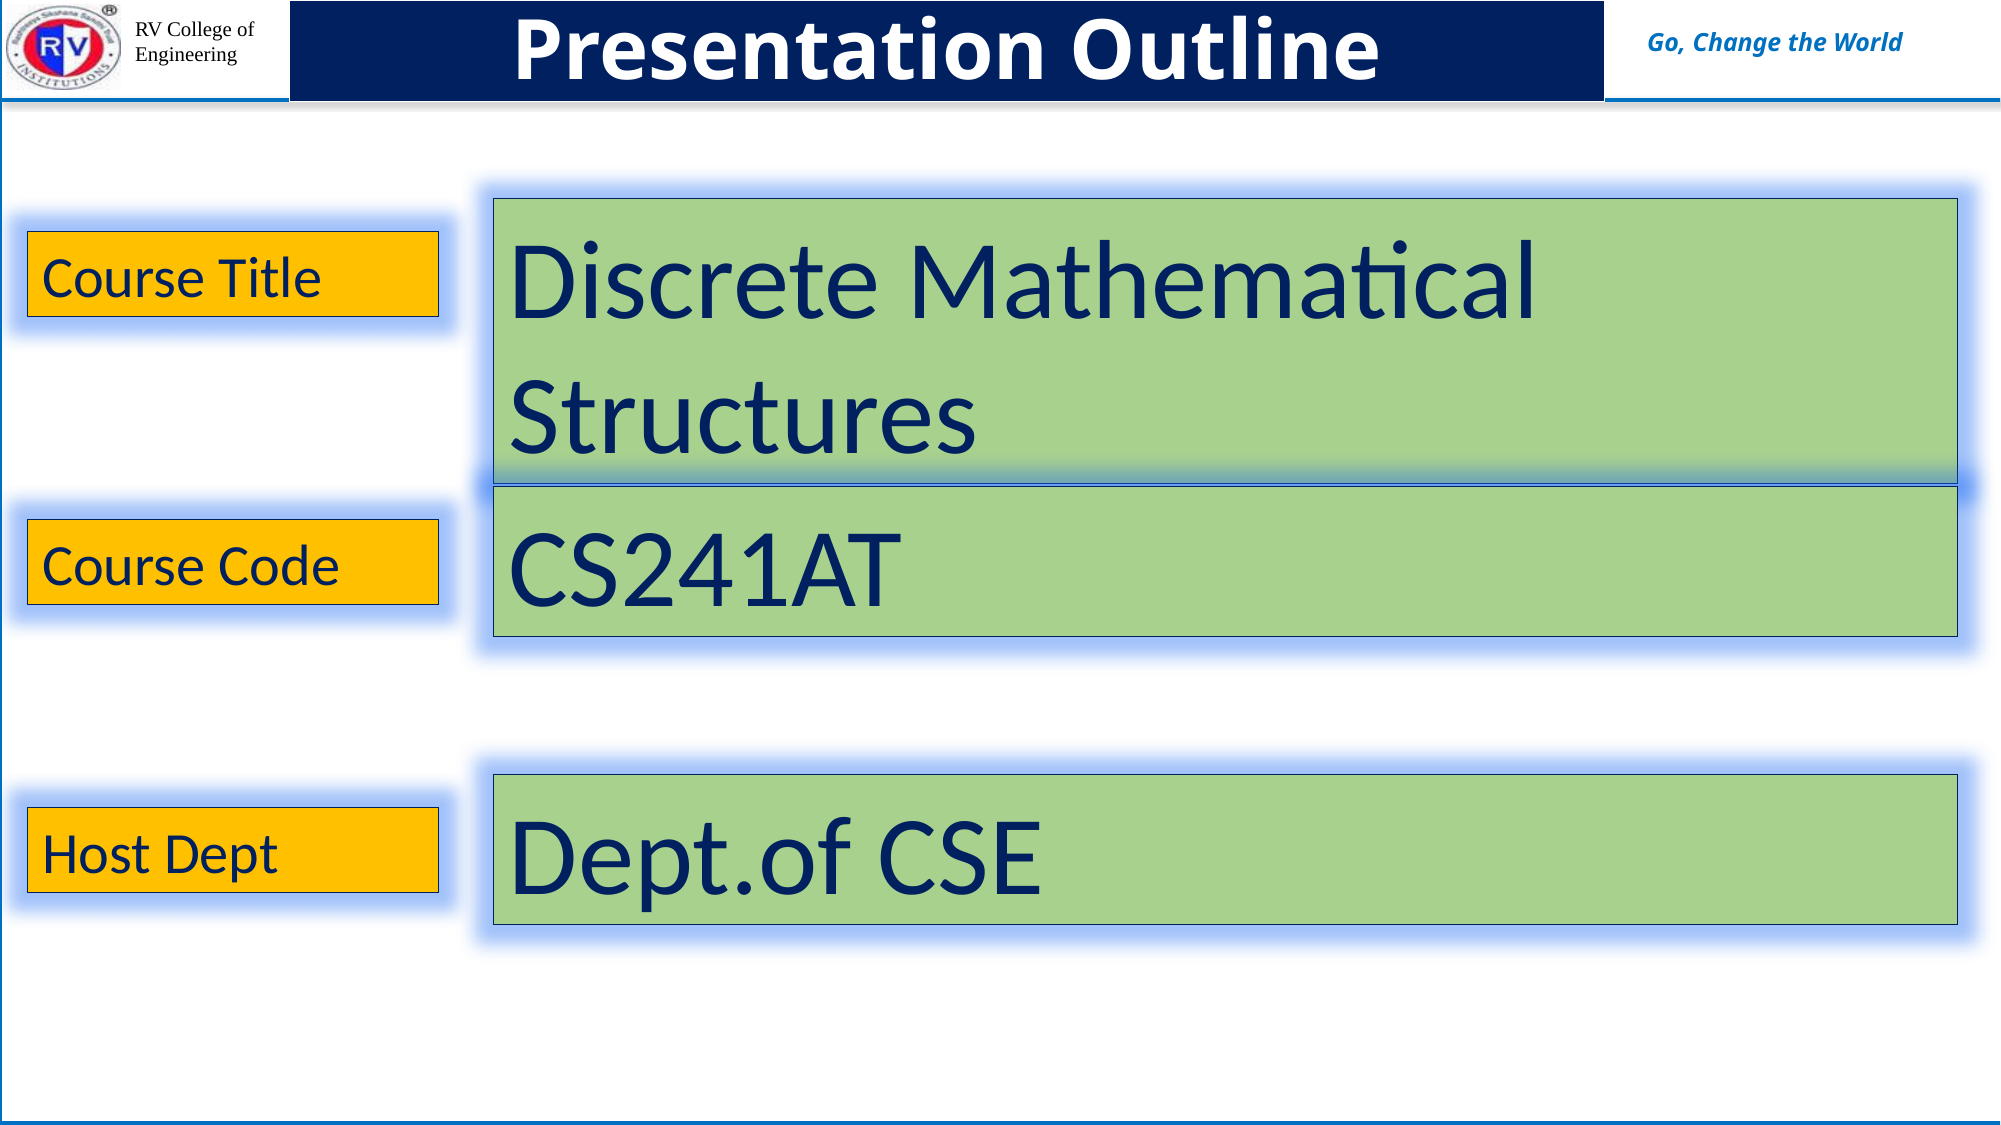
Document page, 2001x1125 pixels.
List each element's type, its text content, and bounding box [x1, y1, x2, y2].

text_box Course Title [27, 231, 439, 317]
picture [6, 4, 121, 90]
text_box Dept.of CSE [493, 774, 1958, 925]
text_box Course Code [27, 519, 439, 605]
text_box Presentation Outline [289, 0, 1605, 102]
text_box Host Dept [27, 807, 439, 893]
text_box Discrete Mathematical Structures [493, 198, 1958, 457]
text_box CS241AT [493, 486, 1958, 637]
